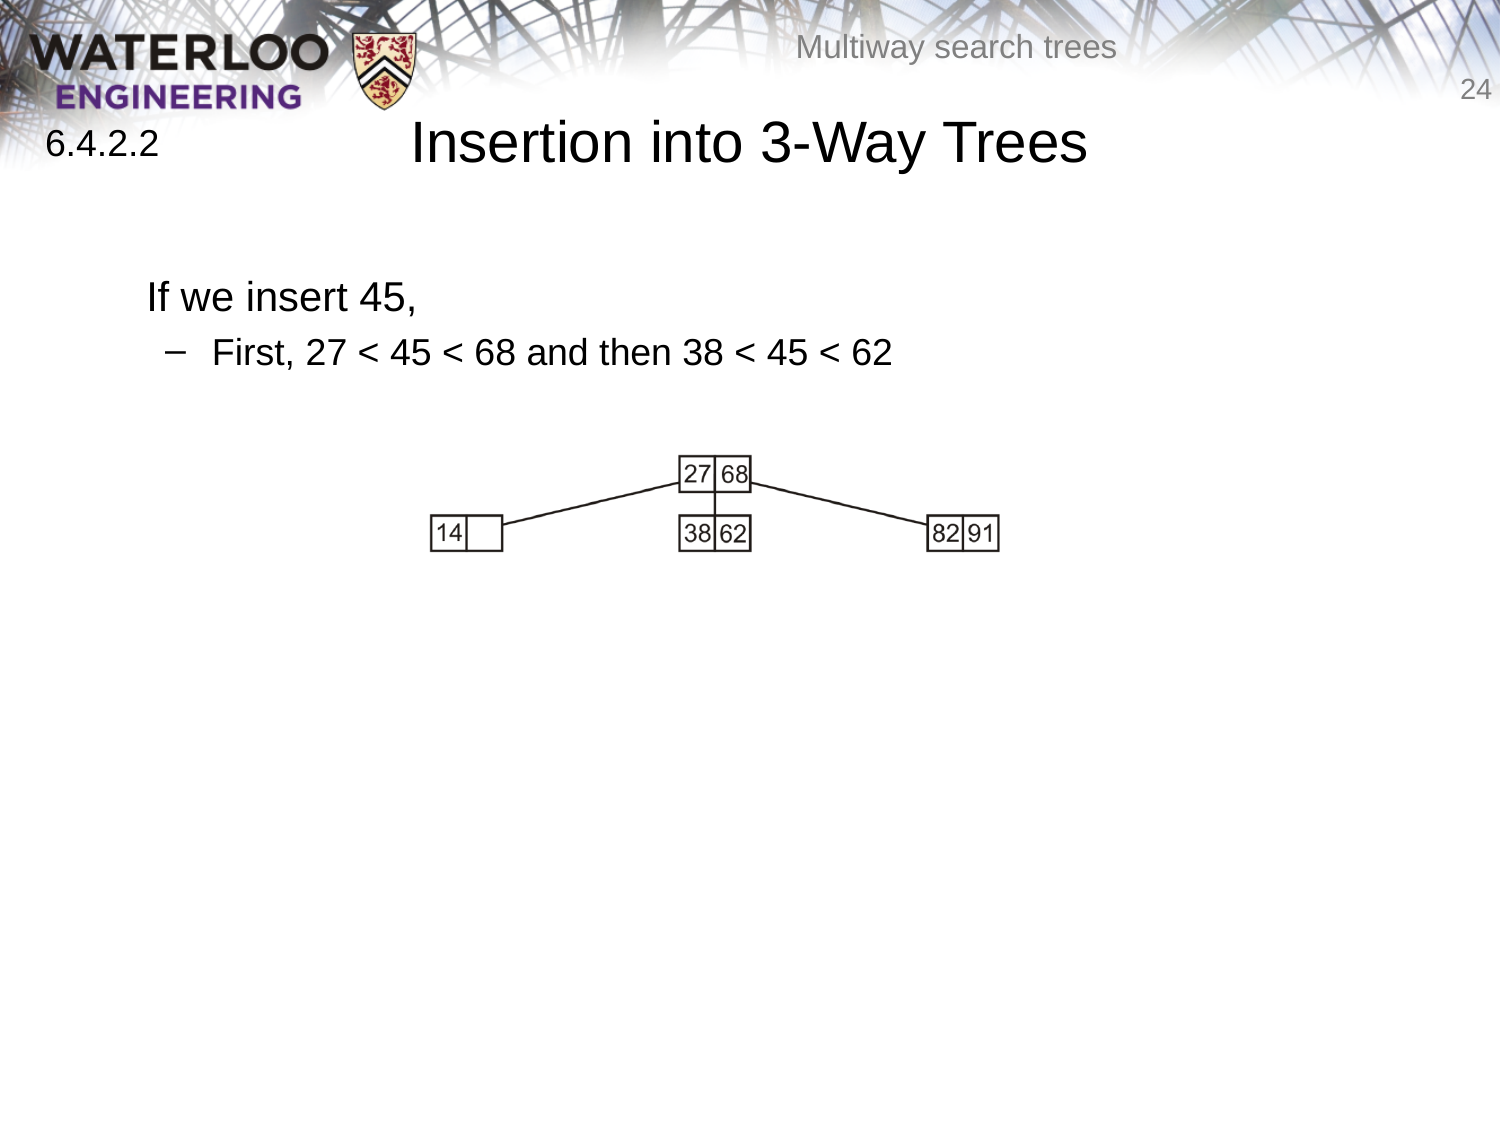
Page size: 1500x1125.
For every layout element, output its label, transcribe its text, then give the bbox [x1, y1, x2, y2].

picture [0, 0, 1500, 1125]
title Insertion into 3-Way Trees [74, 44, 1426, 233]
list If we insert 45, First, 27 < 45 < 68 and then 38 < 45 < 62 [74, 262, 1426, 1006]
text_box 6.4.2.2 [30, 111, 175, 172]
